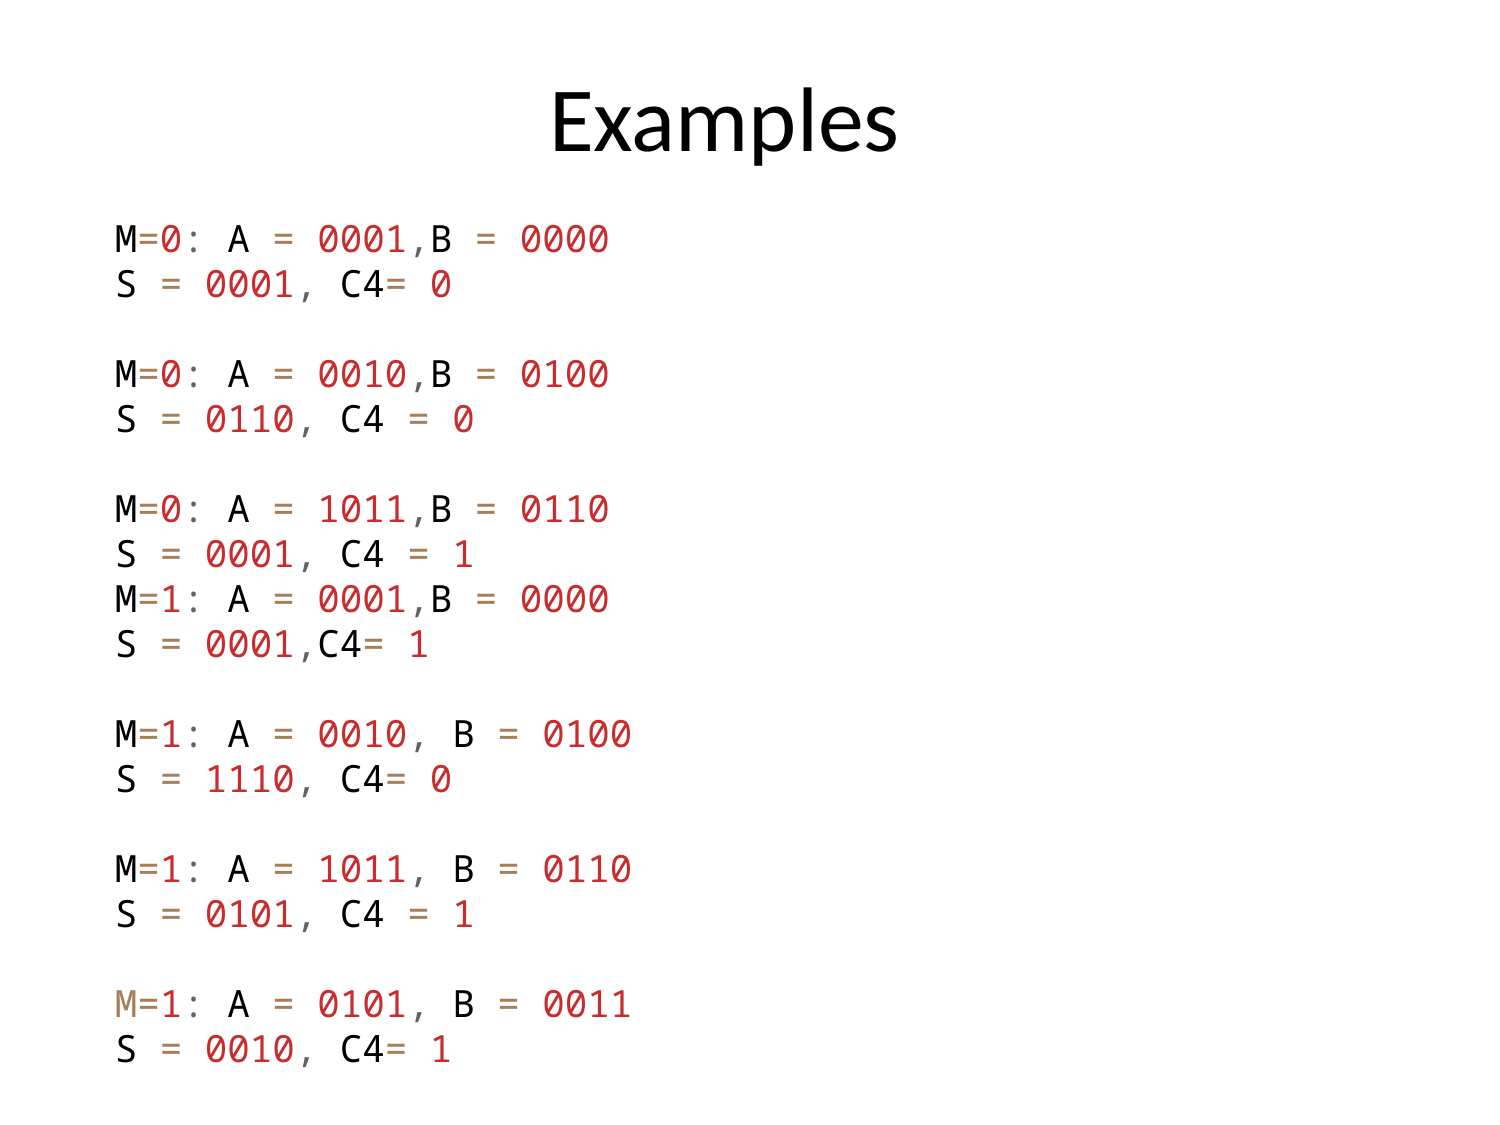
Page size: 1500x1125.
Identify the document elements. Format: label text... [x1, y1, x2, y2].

text_box M=0: A = 0001,B = 0000 S = 0001, C4= 0 M=0: A = 0010,B = 0100 S = 0110, C4 = 0 M=0: A = 1011,B = 0110 S = 0001, C4 = 1 M=1: A = 0001,B = 0000 S = 0001,C4= 1 M=1: A = 0010, B = 0100 S = 1110, C4= 0 M=1: A = 1011, B = 0110 S = 0101, C4 = 1 M=1: A = 0101, B = 0011 S = 0010, C4= 1 [100, 208, 1376, 1078]
title Examples [49, 20, 1400, 209]
